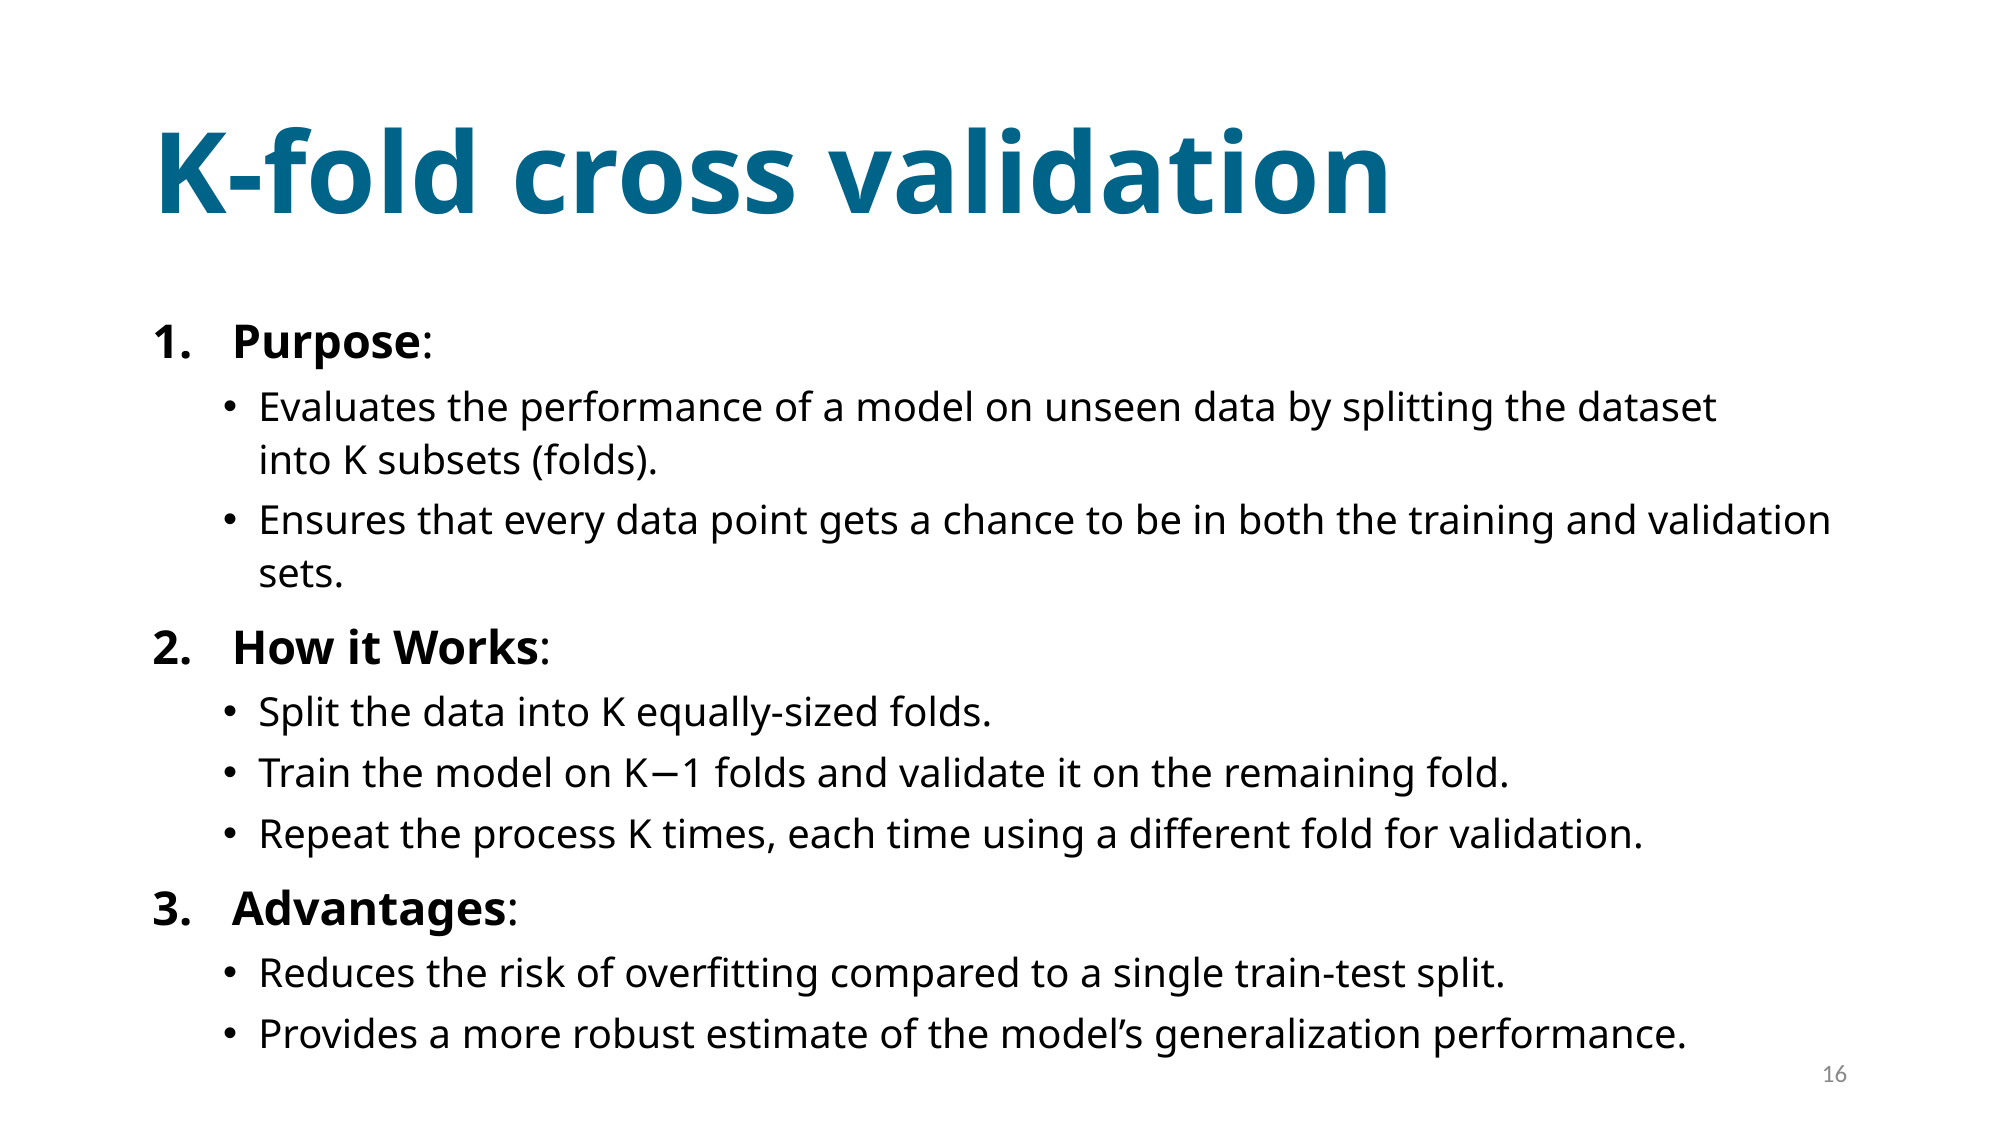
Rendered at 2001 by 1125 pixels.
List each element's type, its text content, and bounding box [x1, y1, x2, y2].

title K-fold cross validation [137, 59, 1863, 278]
slide_number 16 [1412, 1042, 1863, 1103]
list Purpose: Evaluates the performance of a model on unseen data by splitting the dataset into K subsets (folds). Ensures that every data point gets a chance to be in both the training and validation sets. How it Works: Split the data into K equally-sized folds. Train the model on K−1 folds and validate it on the remaining fold. Repeat the process K times, each time using a different fold for validation. Advantages: Reduces the risk of overfitting compared to a single train-test split. Provides a more robust estimate of the model’s generalization performance. [137, 299, 1863, 1066]
